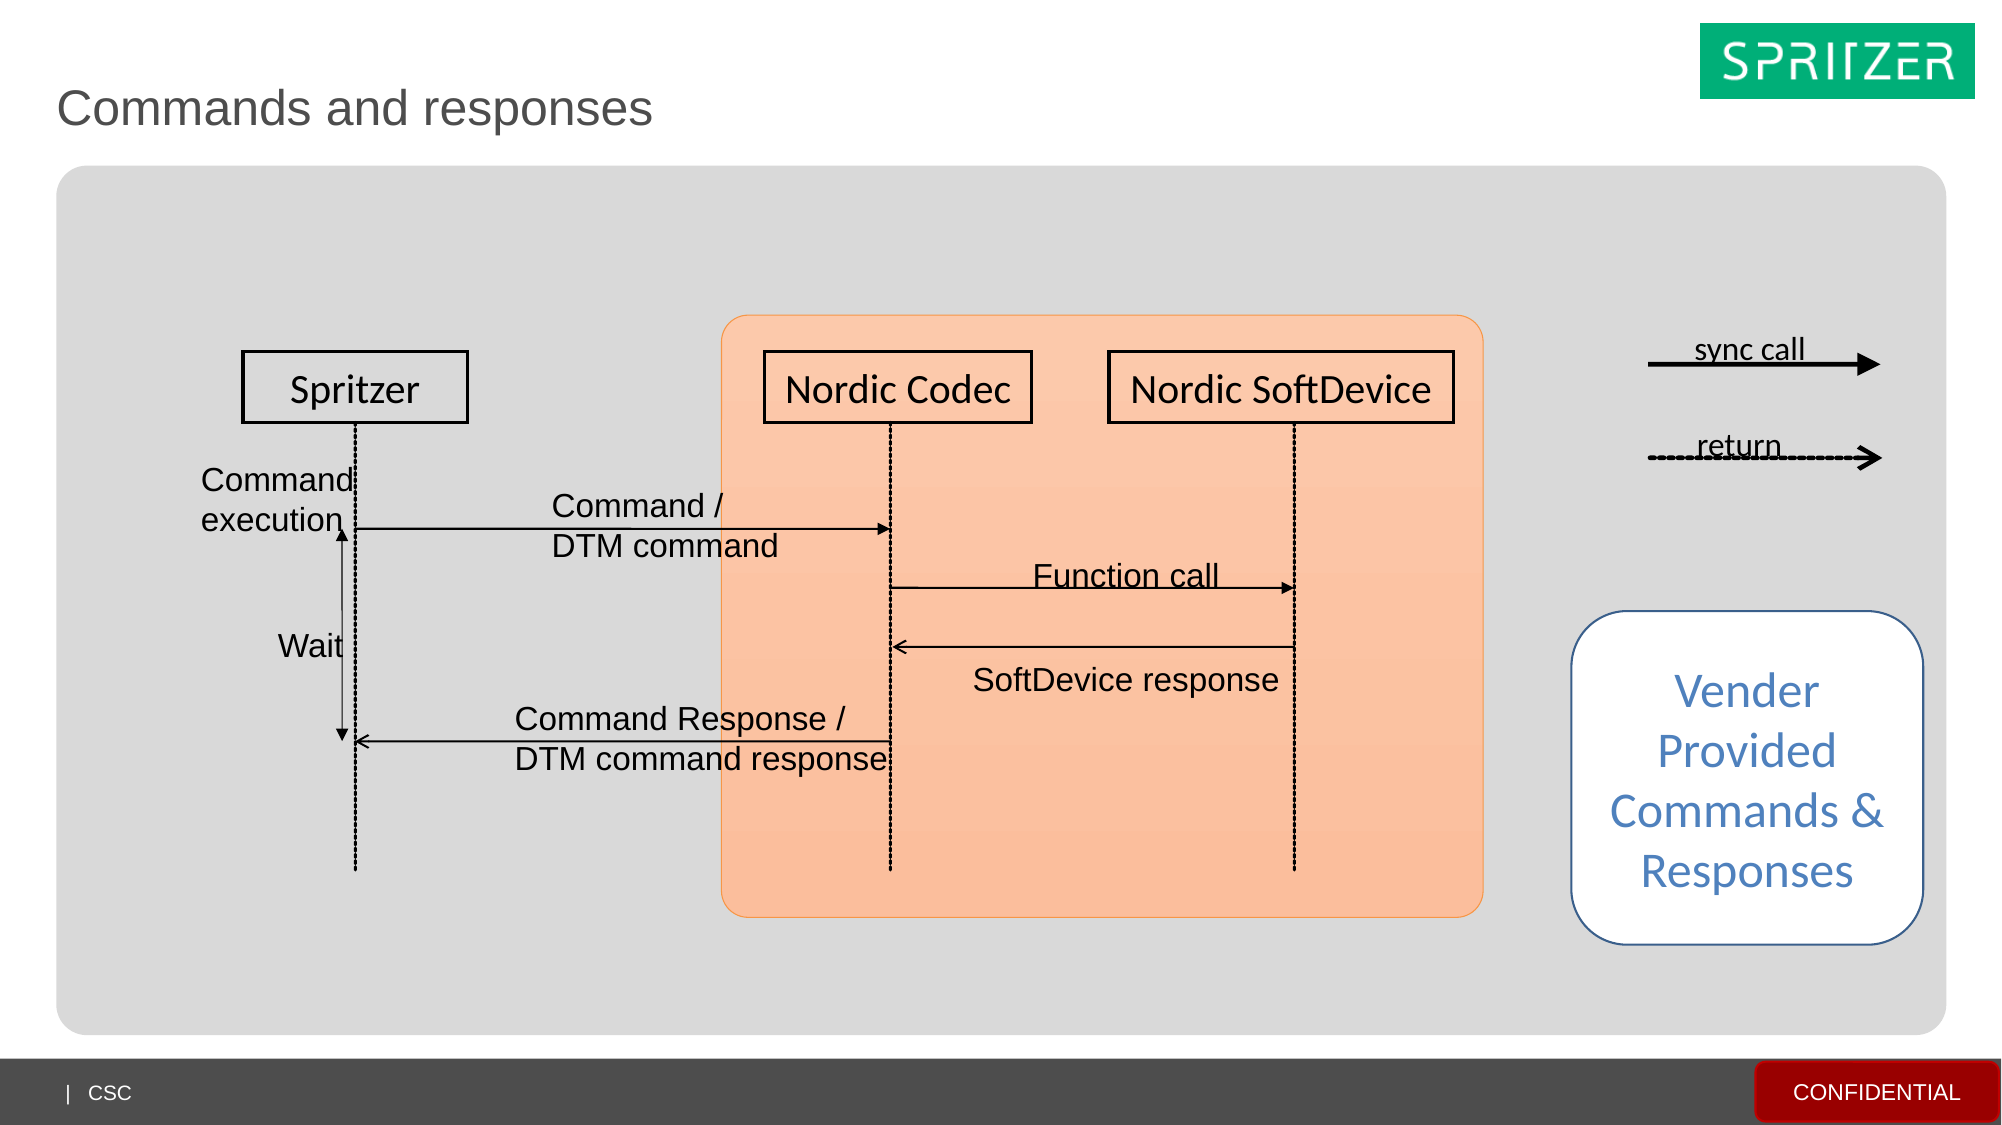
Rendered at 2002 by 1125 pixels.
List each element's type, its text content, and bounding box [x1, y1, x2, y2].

text_box Commands and responses [56, 46, 1947, 166]
text_box Spritzer [243, 351, 468, 423]
text_box [354, 734, 514, 749]
text_box [892, 639, 1294, 655]
text_box Function call [1032, 553, 1220, 594]
text_box Nordic SoftDevice [1108, 351, 1454, 423]
text_box Command / DTM command [551, 484, 779, 564]
text_box [721, 315, 1484, 918]
text_box Vender Provided Commands & Responses [1571, 611, 1924, 945]
text_box [1220, 581, 1295, 595]
text_box [335, 664, 349, 742]
text_box Nordic Codec [764, 351, 1032, 423]
text_box [335, 528, 349, 623]
text_box Command Response / DTM command response [514, 697, 889, 777]
text_box Command execution [200, 457, 355, 538]
text_box [1620, 303, 1900, 513]
text_box [779, 522, 891, 536]
text_box SoftDevice response [972, 658, 1280, 699]
text_box Wait [277, 623, 344, 664]
picture [1700, 23, 1975, 99]
